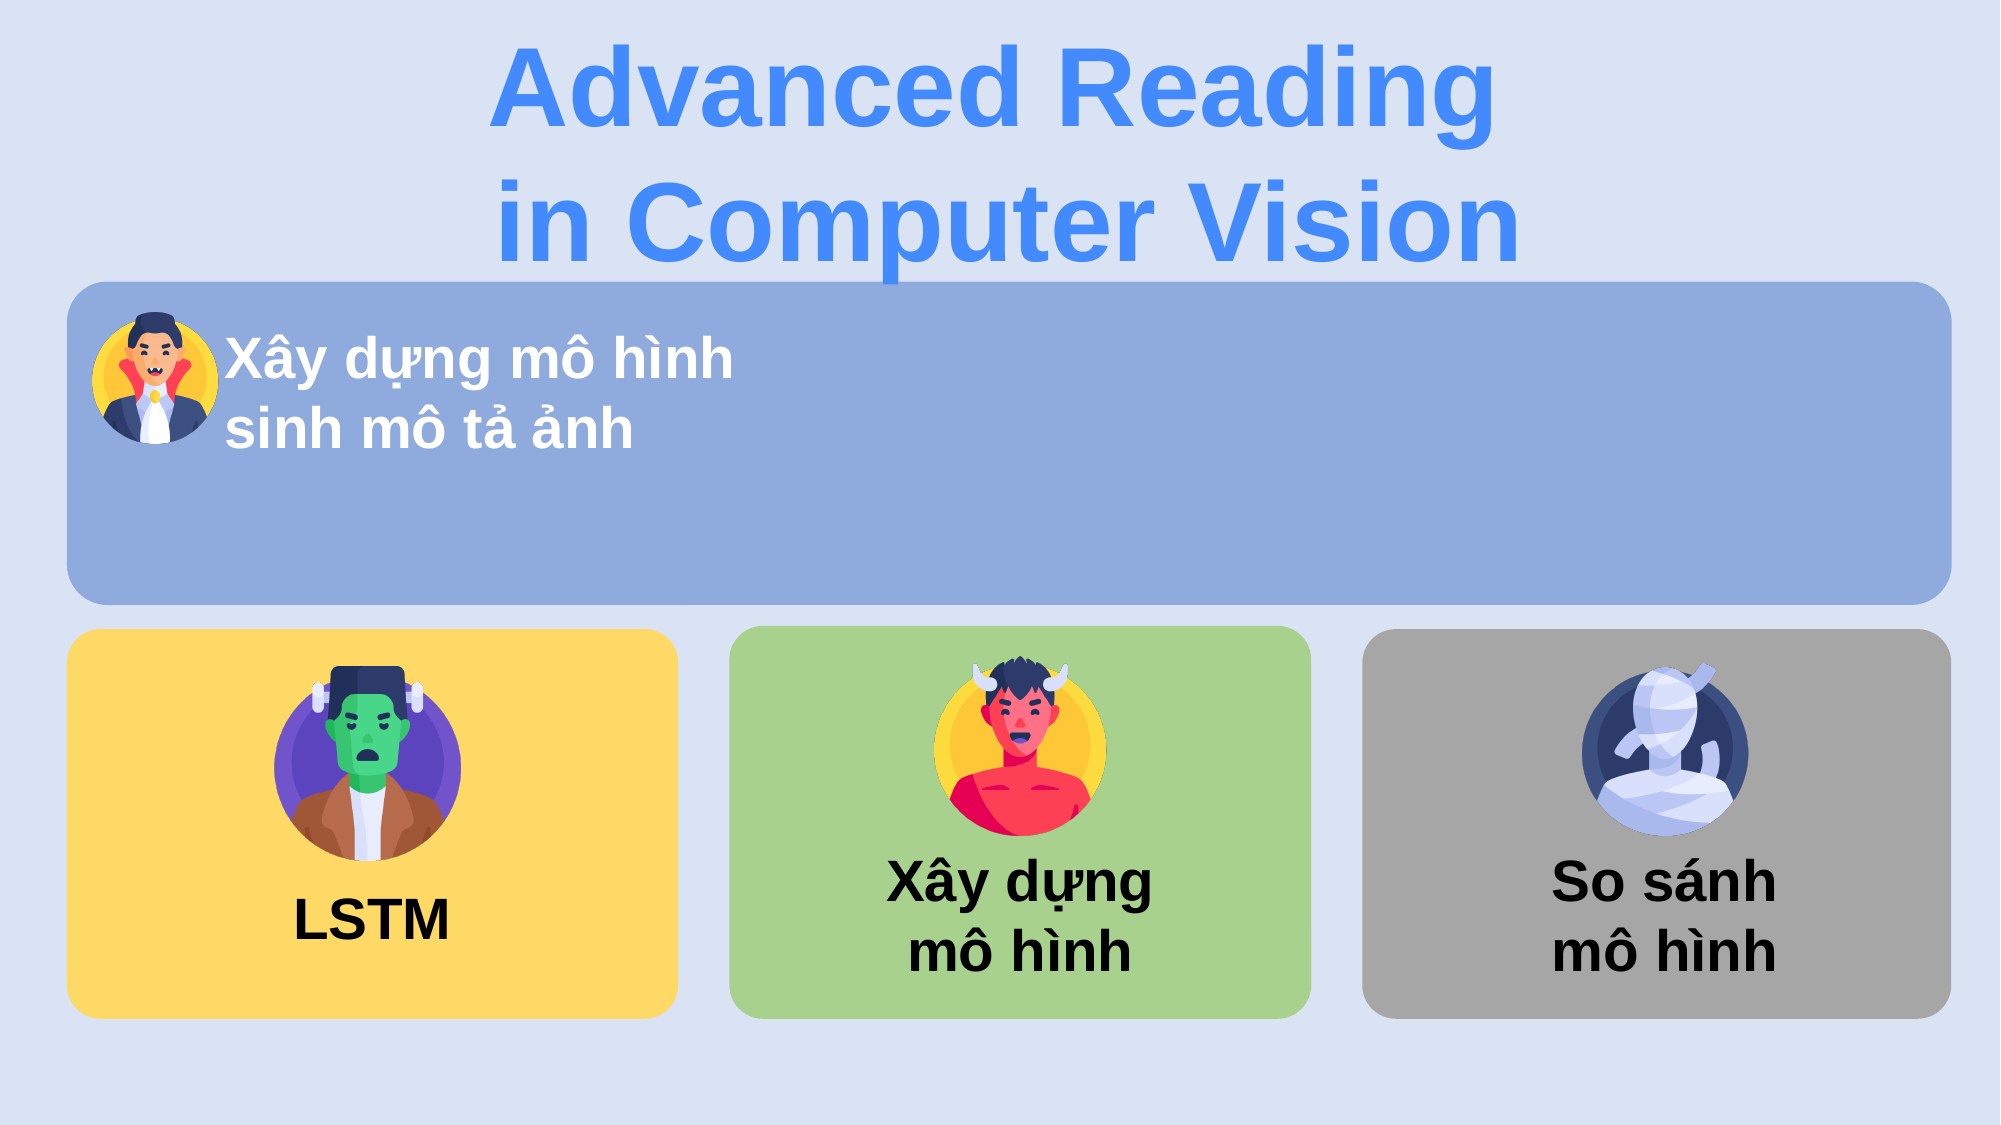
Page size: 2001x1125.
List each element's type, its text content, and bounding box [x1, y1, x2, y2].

text_box [65, 628, 680, 1020]
text_box Xây dựng mô hình [846, 835, 1194, 991]
picture [89, 312, 221, 444]
text_box [728, 624, 1313, 1020]
text_box [1361, 628, 1953, 1020]
text_box [65, 292, 1953, 607]
picture [930, 656, 1110, 836]
text_box Advanced Reading in Computer Vision [66, 6, 1952, 292]
text_box So sánh mô hình [1454, 835, 1876, 991]
picture [270, 666, 465, 861]
picture [1578, 663, 1752, 836]
text_box LSTM [66, 873, 678, 959]
text_box Xây dựng mô hình sinh mô tả ảnh [209, 312, 767, 468]
